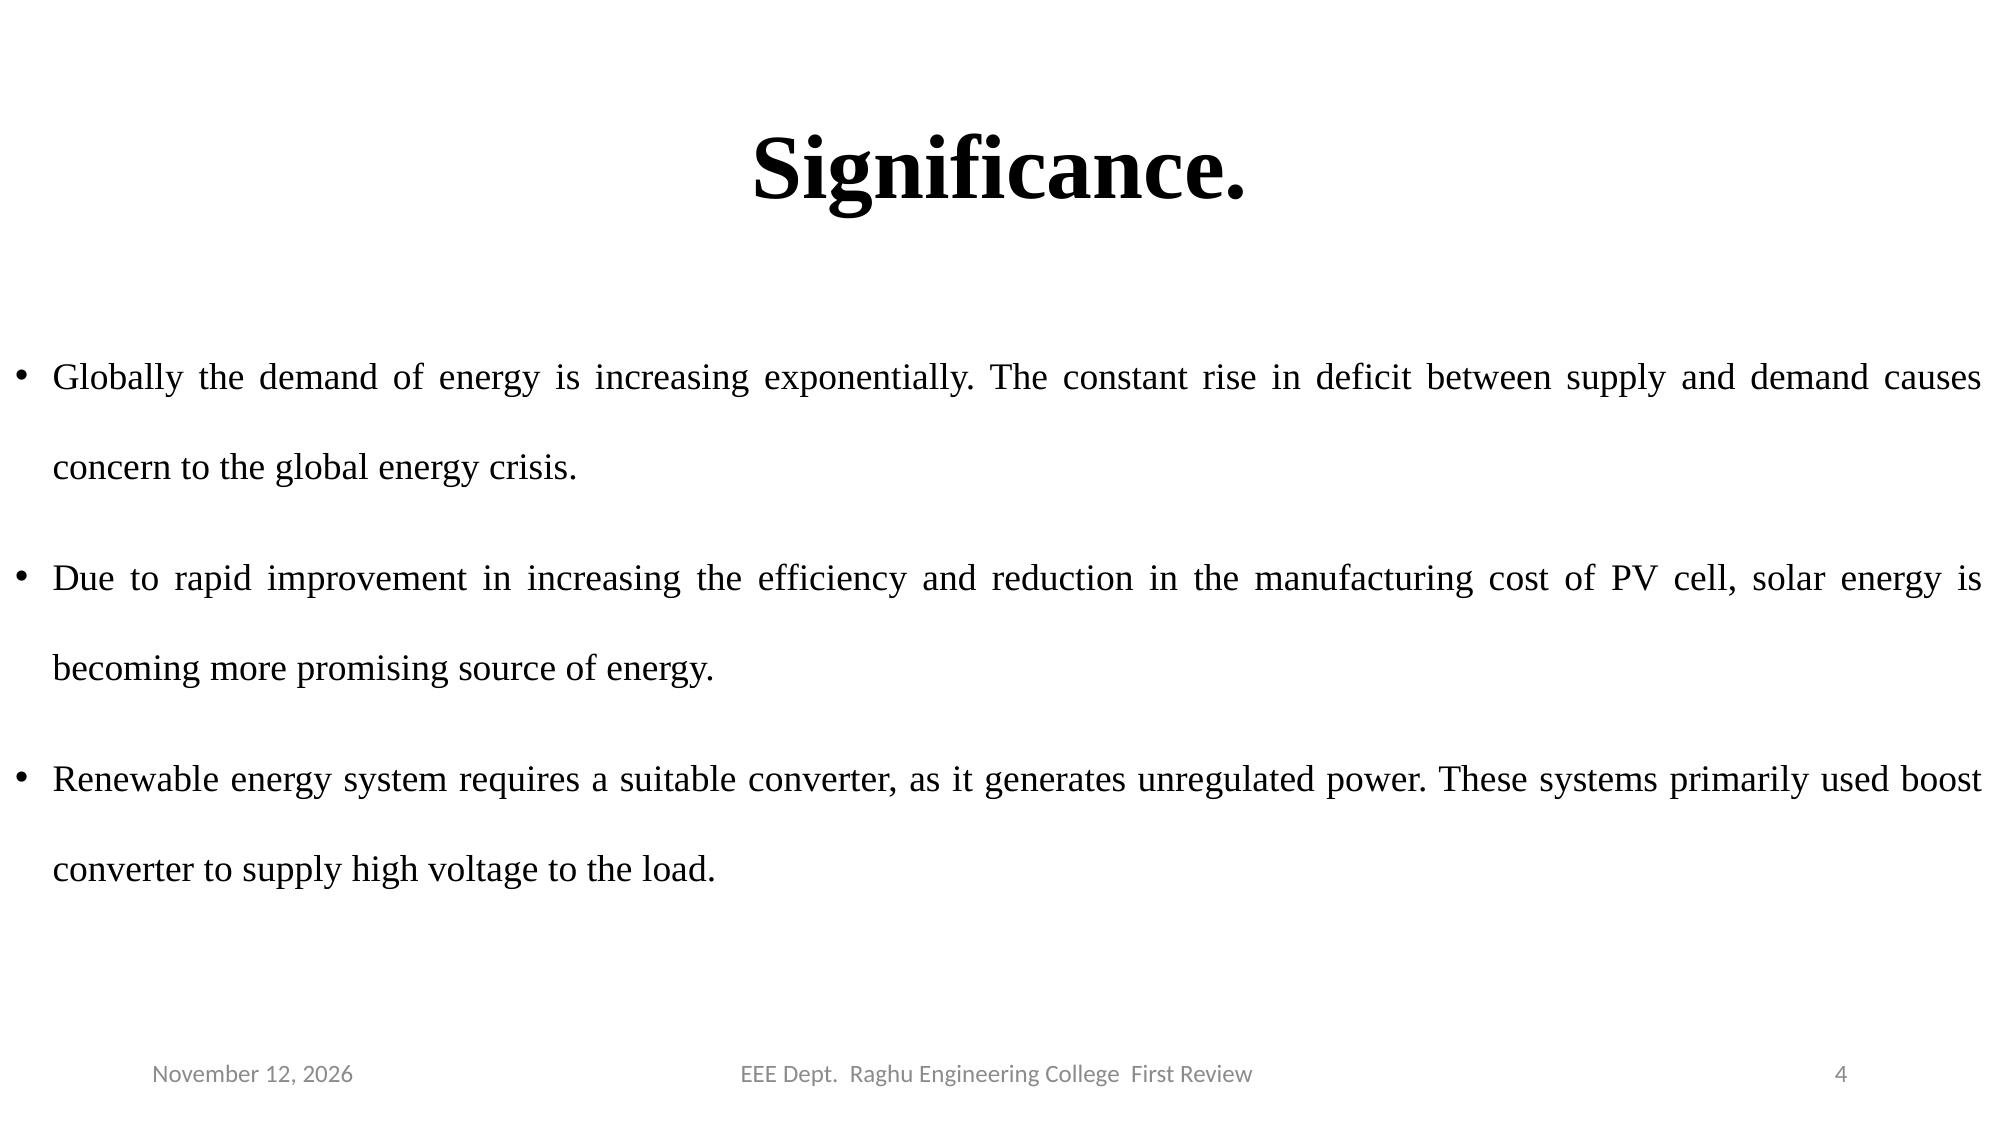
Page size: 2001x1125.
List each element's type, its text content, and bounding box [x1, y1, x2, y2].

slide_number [137, 1042, 588, 1103]
title Significance. [0, 59, 2000, 278]
list Globally the demand of energy is increasing exponentially. The constant rise in deficit between supply and demand causes concern to the global energy crisis. Due to rapid improvement in increasing the efficiency and reduction in the manufacturing cost of PV cell, solar energy is becoming more promising source of energy. Renewable energy system requires a suitable converter, as it generates unregulated power. These systems primarily used boost converter to supply high voltage to the load. [0, 299, 2000, 1014]
footer EEE Dept. Raghu Engineering College First Review [662, 1042, 1338, 1103]
slide_number 4 [1412, 1042, 1863, 1103]
